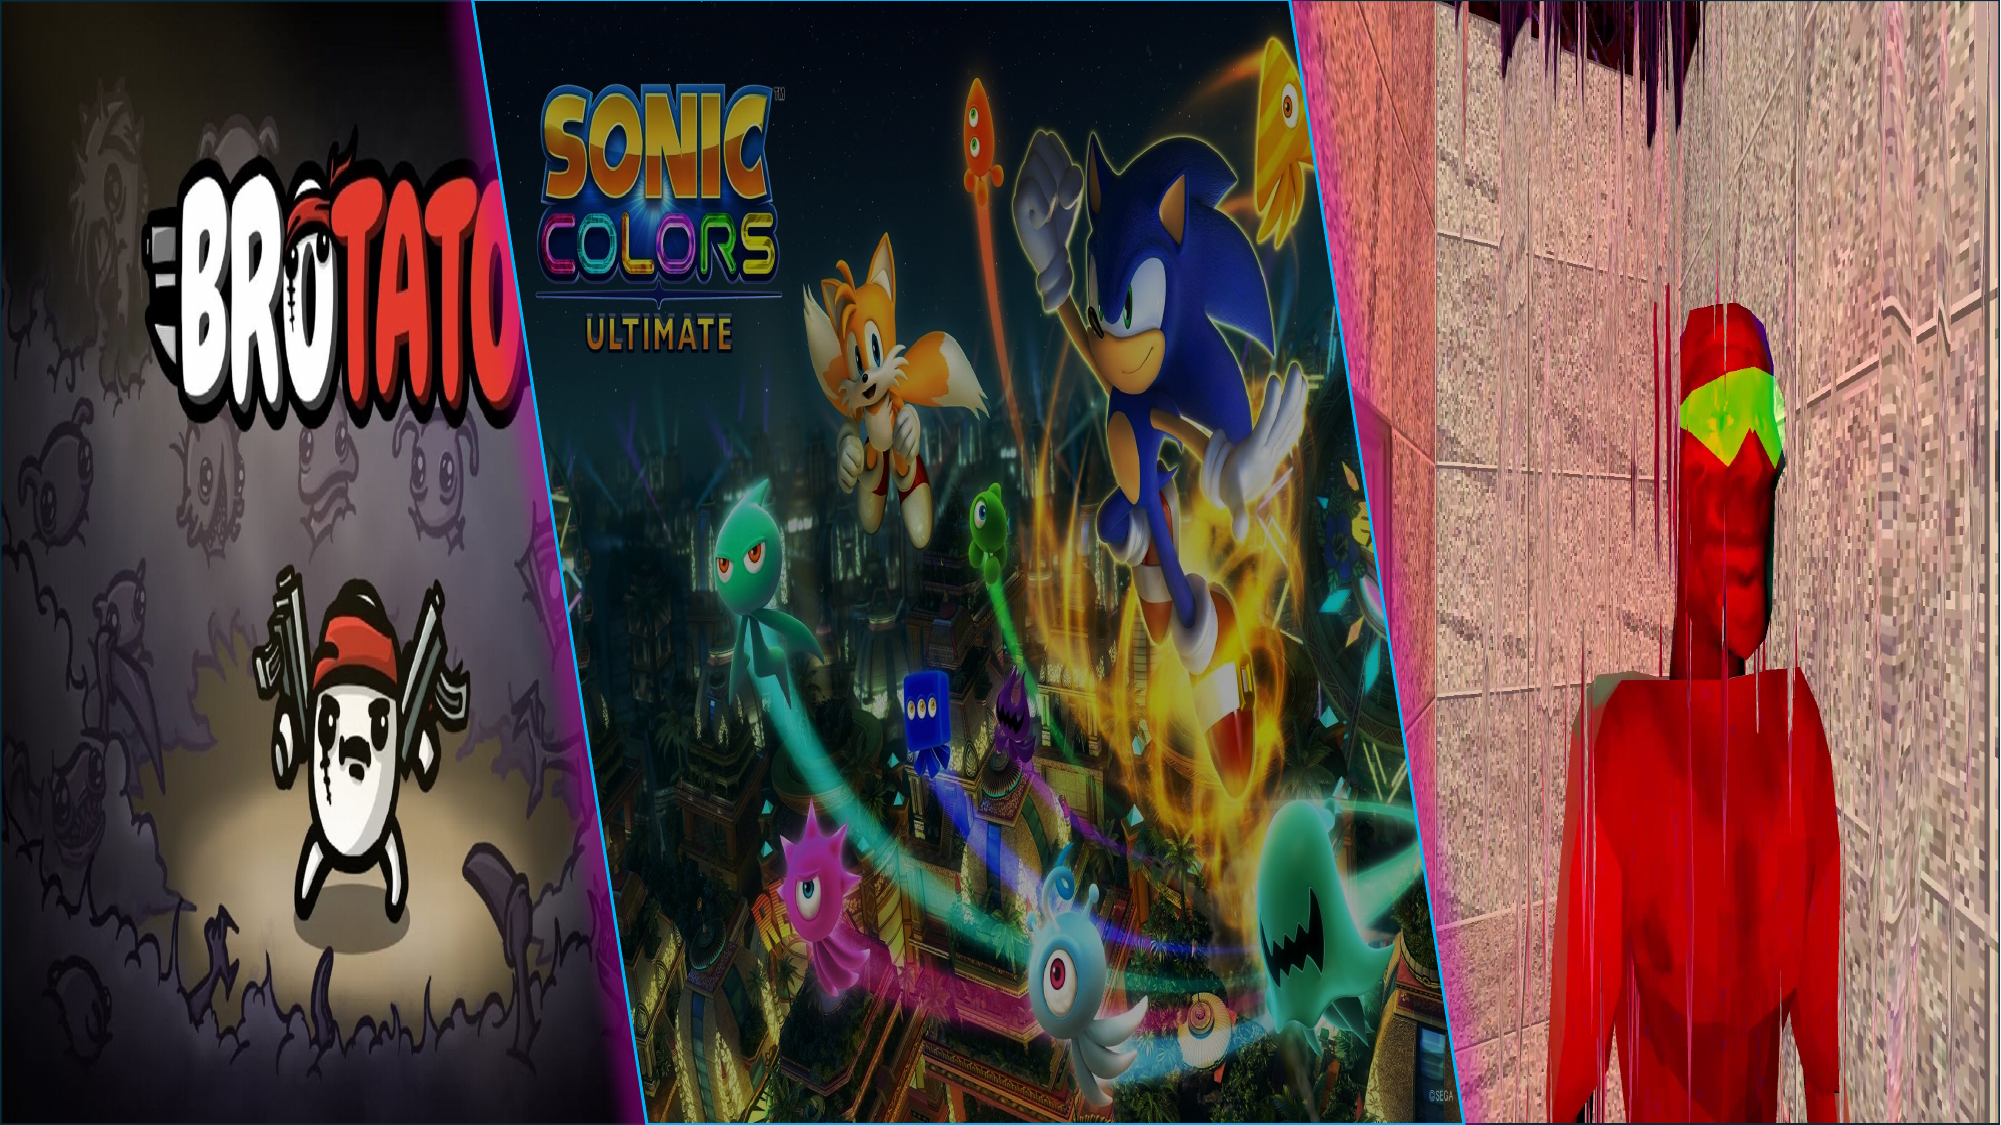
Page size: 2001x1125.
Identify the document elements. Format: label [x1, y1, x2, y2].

text_box [0, 0, 613, 1125]
text_box [471, 0, 1466, 1125]
text_box [1324, 0, 2000, 1125]
